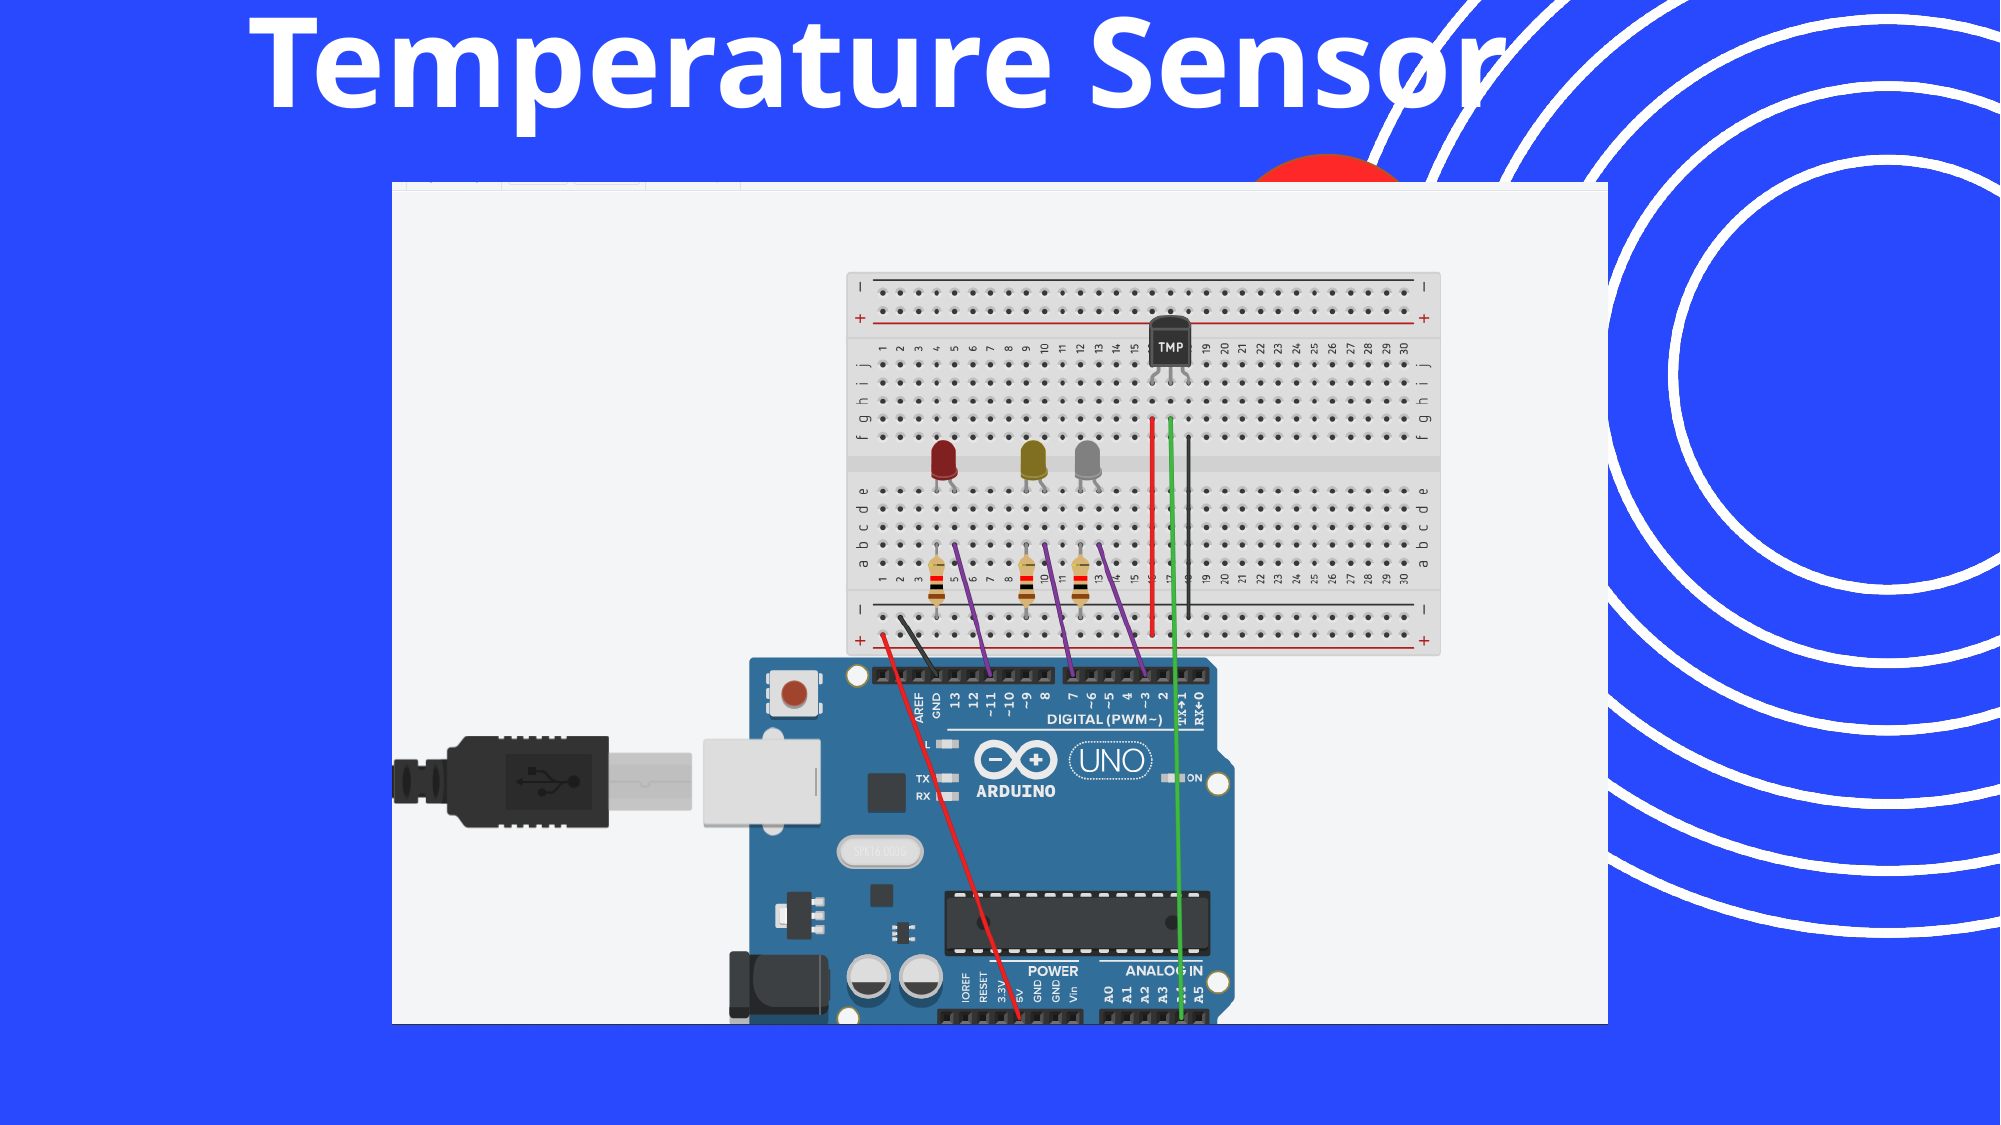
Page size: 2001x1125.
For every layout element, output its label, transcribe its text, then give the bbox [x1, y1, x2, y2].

picture [392, 0, 2000, 1025]
title Temperature Sensor [30, 0, 1799, 621]
